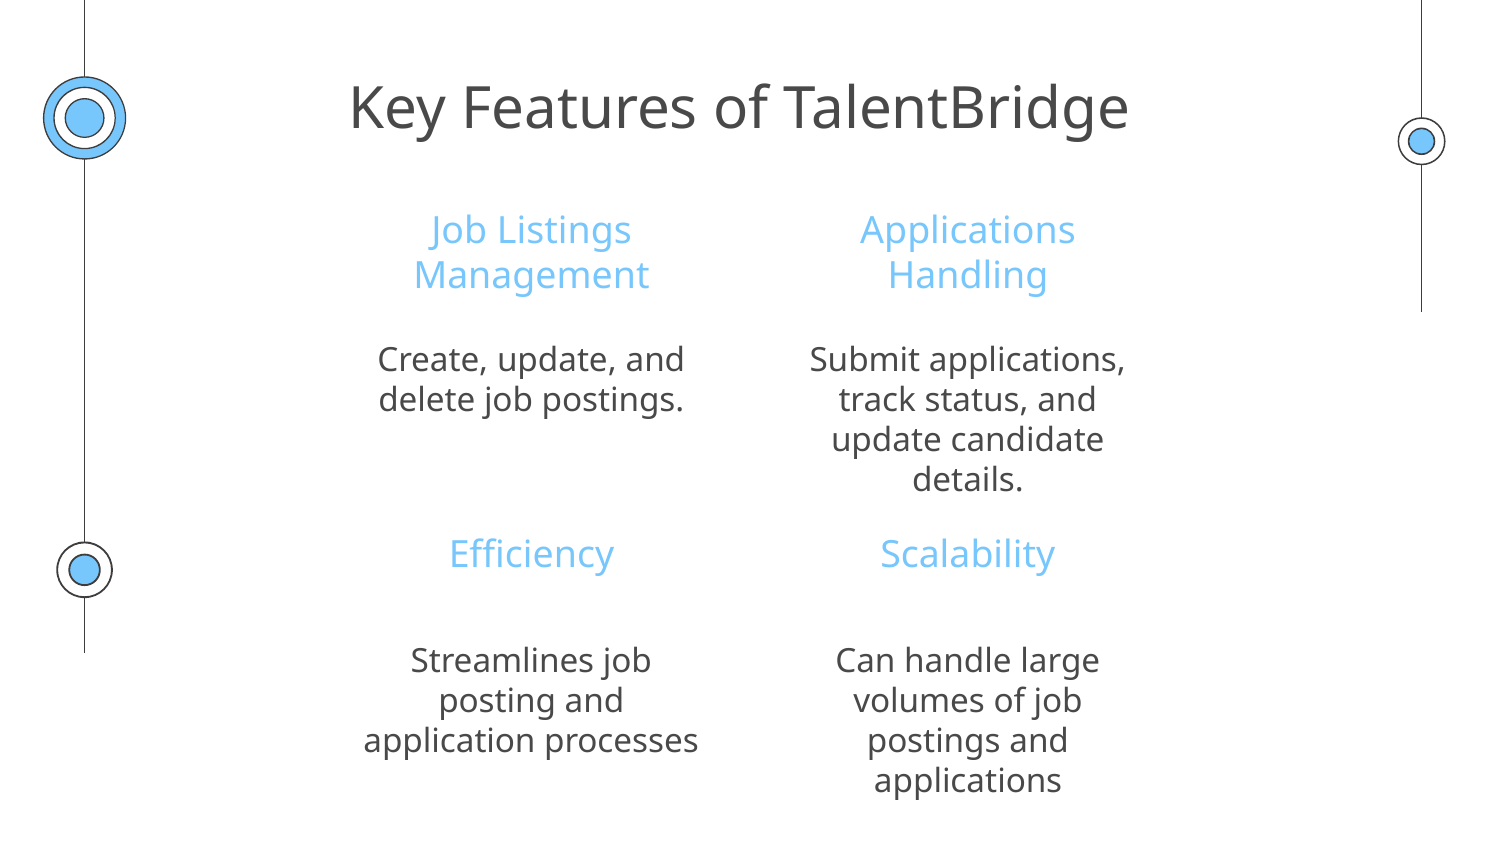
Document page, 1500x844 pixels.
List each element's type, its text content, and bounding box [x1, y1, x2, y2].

text_box Scalability [823, 493, 1113, 612]
subtitle Job Listings Management [386, 192, 677, 310]
text_box Can handle large volumes of job postings and applications [786, 624, 1150, 802]
title Key Features of TalentBridge [281, 55, 1197, 153]
subtitle Create, update, and delete job postings. [336, 322, 727, 500]
subtitle Applications Handling [823, 192, 1113, 310]
subtitle Submit applications, track status, and update candidate details. [786, 322, 1150, 500]
text_box Streamlines job posting and application processes [336, 624, 727, 802]
text_box Efficiency [386, 493, 677, 612]
